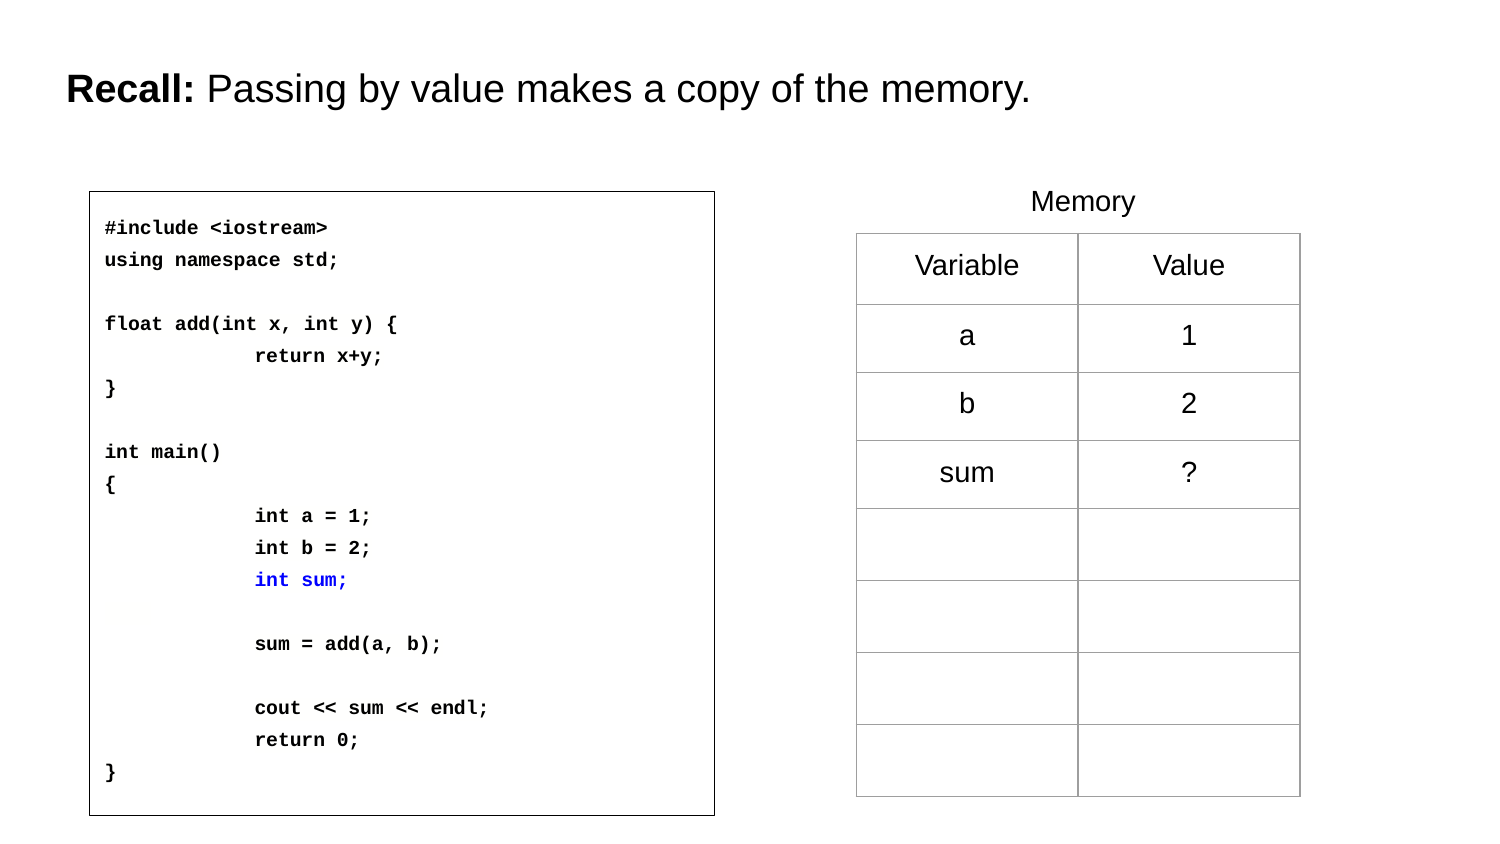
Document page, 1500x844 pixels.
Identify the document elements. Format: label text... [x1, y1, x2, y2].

table_cell 2 [1079, 373, 1299, 440]
table_cell [857, 581, 1077, 652]
table_cell 1 [1079, 305, 1299, 372]
table_cell [1079, 581, 1299, 652]
text_box Memory [818, 166, 1348, 250]
table_cell [857, 653, 1077, 724]
title Recall: Passing by value makes a copy of the memory. [51, 48, 1449, 140]
table_cell [857, 509, 1077, 580]
table_header Value [1079, 250, 1299, 304]
table_cell [857, 725, 1077, 796]
table_header Variable [857, 250, 1077, 304]
table_cell [1079, 725, 1299, 796]
text_box [1275, 304, 1301, 371]
table_cell ? [1079, 441, 1299, 508]
table_cell sum [857, 441, 1077, 508]
table_cell b [857, 373, 1077, 440]
table_cell [1079, 653, 1299, 724]
table_cell [1079, 509, 1299, 580]
table_cell a [857, 305, 1077, 372]
text_box #include <iostream> using namespace std; float add(int x, int y) { return x+y; } int main() { int a = 1; int b = 2; int sum; sum = add(a, b); cout << sum << endl; return 0; } [89, 191, 715, 816]
